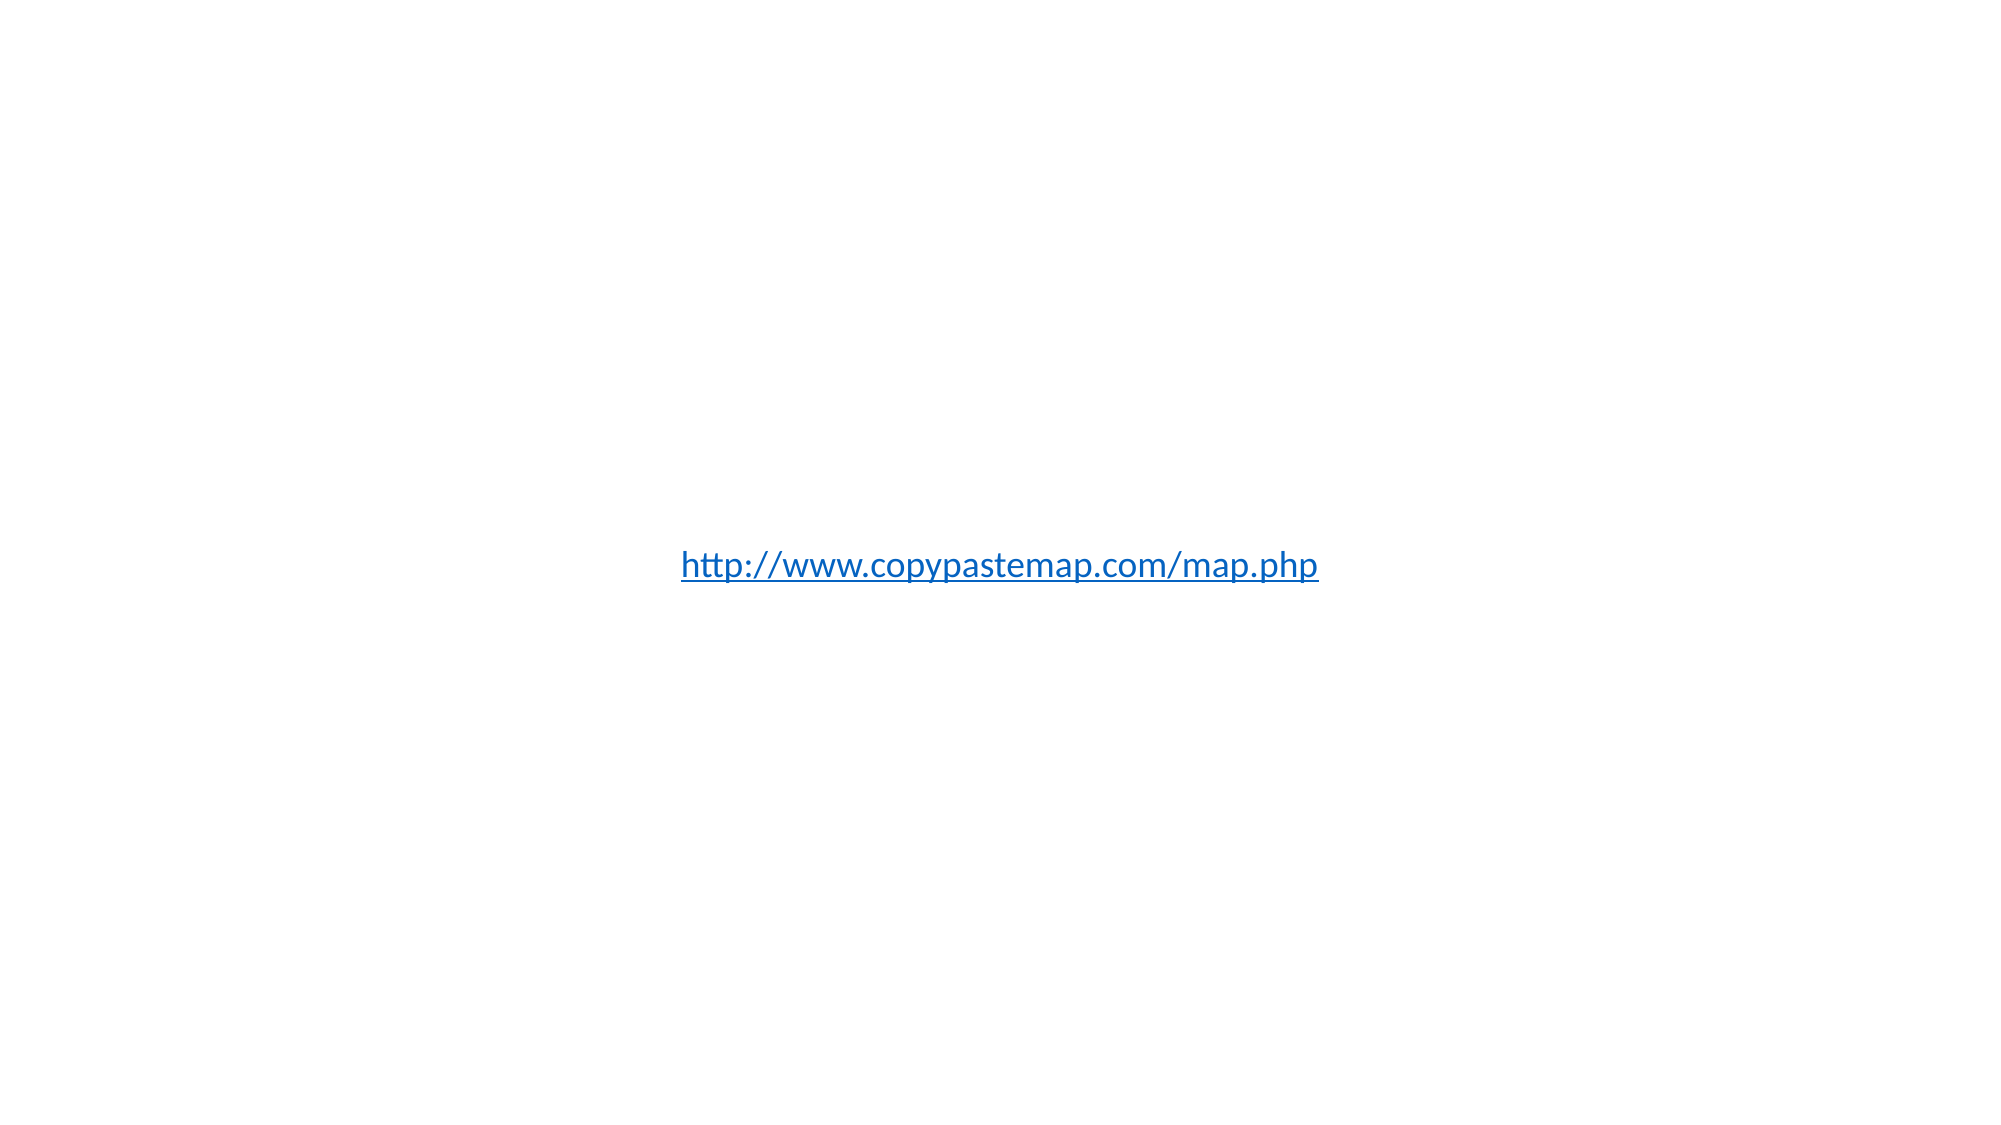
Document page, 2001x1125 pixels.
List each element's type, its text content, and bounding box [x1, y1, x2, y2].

text_box http://www.copypastemap.com/map.php [666, 532, 1334, 592]
